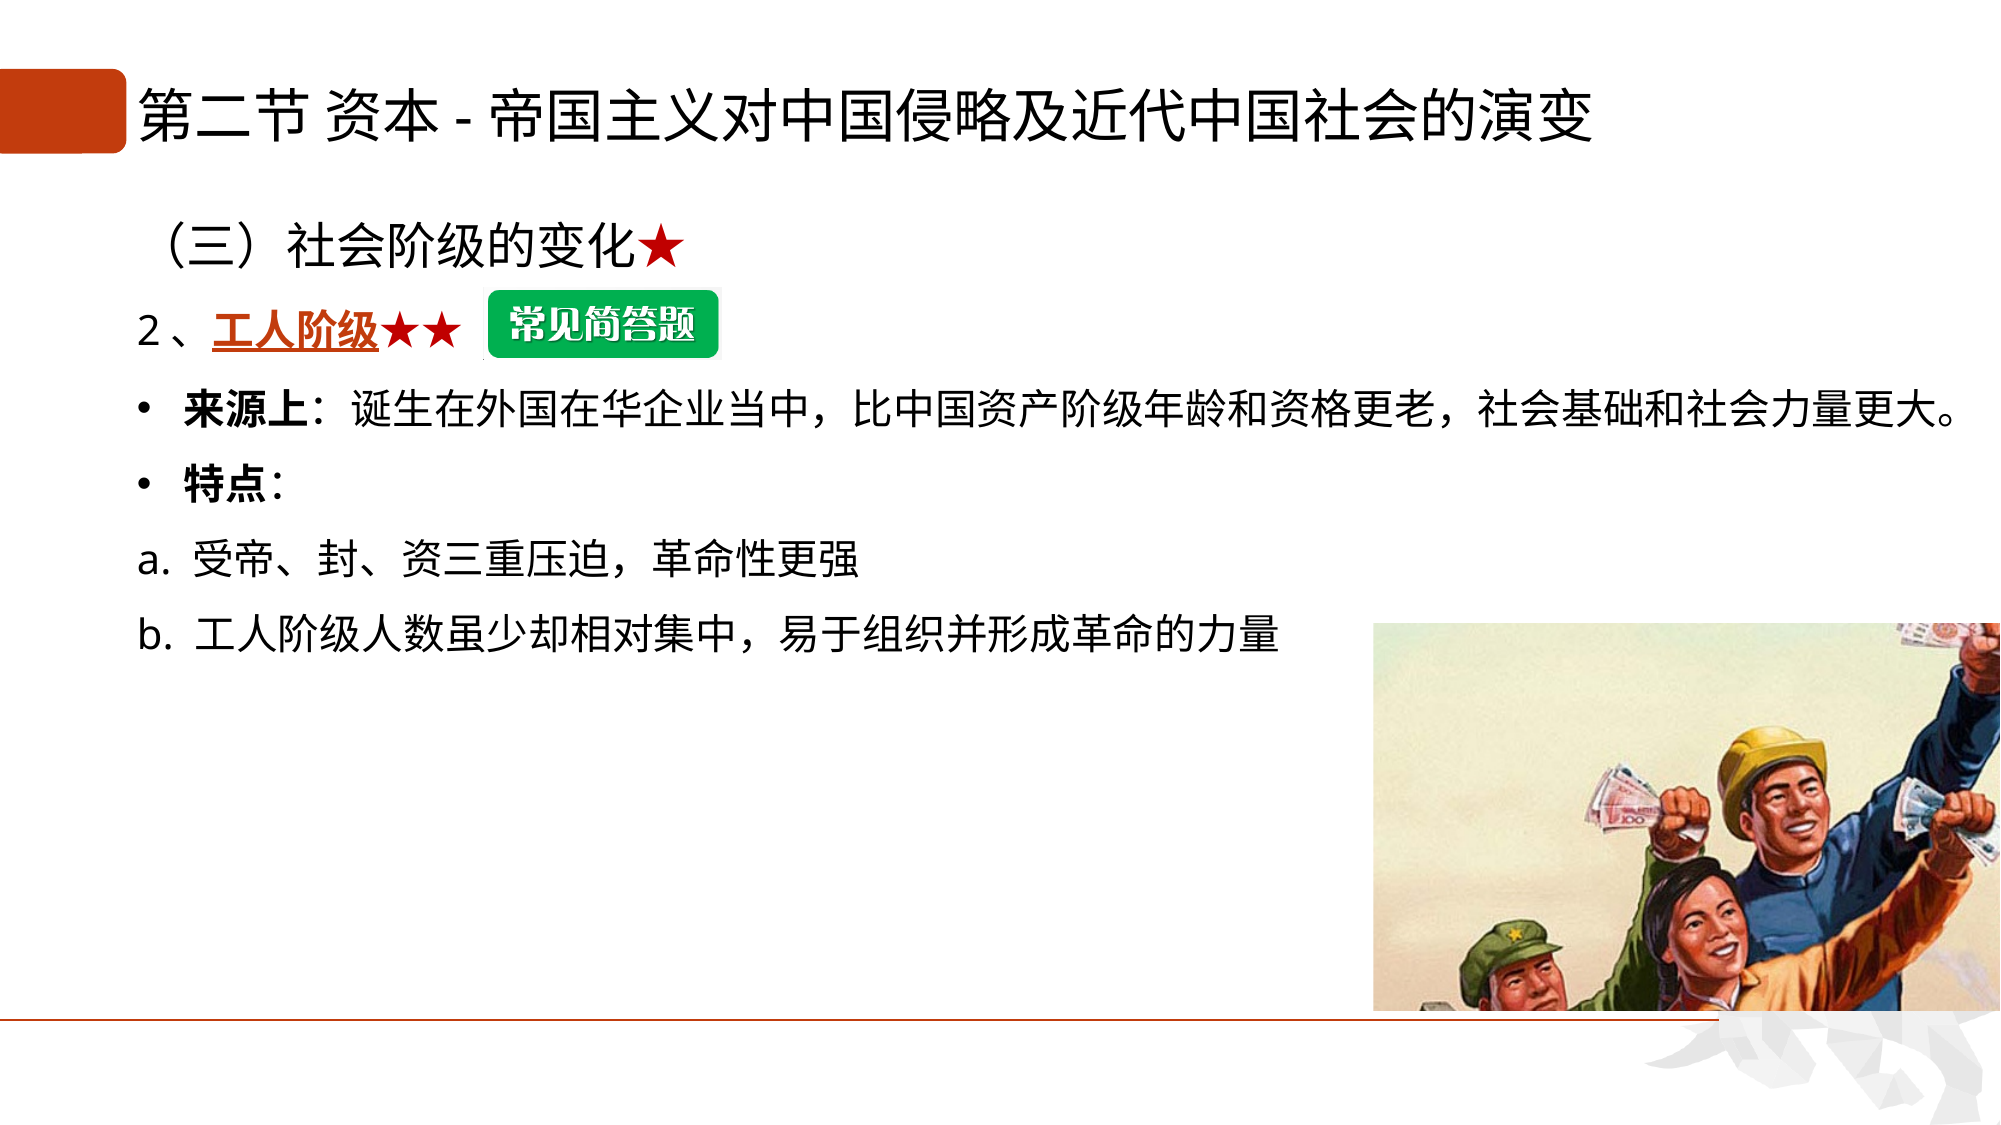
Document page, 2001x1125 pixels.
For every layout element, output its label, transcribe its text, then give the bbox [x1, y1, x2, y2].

picture [483, 287, 722, 360]
list （三）社会阶级的变化★ 2、工人阶级★★ 来源上：诞生在外国在华企业当中，比中国资产阶级年龄和资格更老，社会基础和社会力量更大。 特点： a. 受帝、封、资三重压迫，革命性更强 b. 工人阶级人数虽少却相对集中，易于组织并形成革命的力量 [121, 172, 1961, 1066]
picture [1373, 623, 2000, 1125]
text_box 第二节 资本-帝国主义对中国侵略及近代中国社会的演变 [121, 79, 1811, 158]
